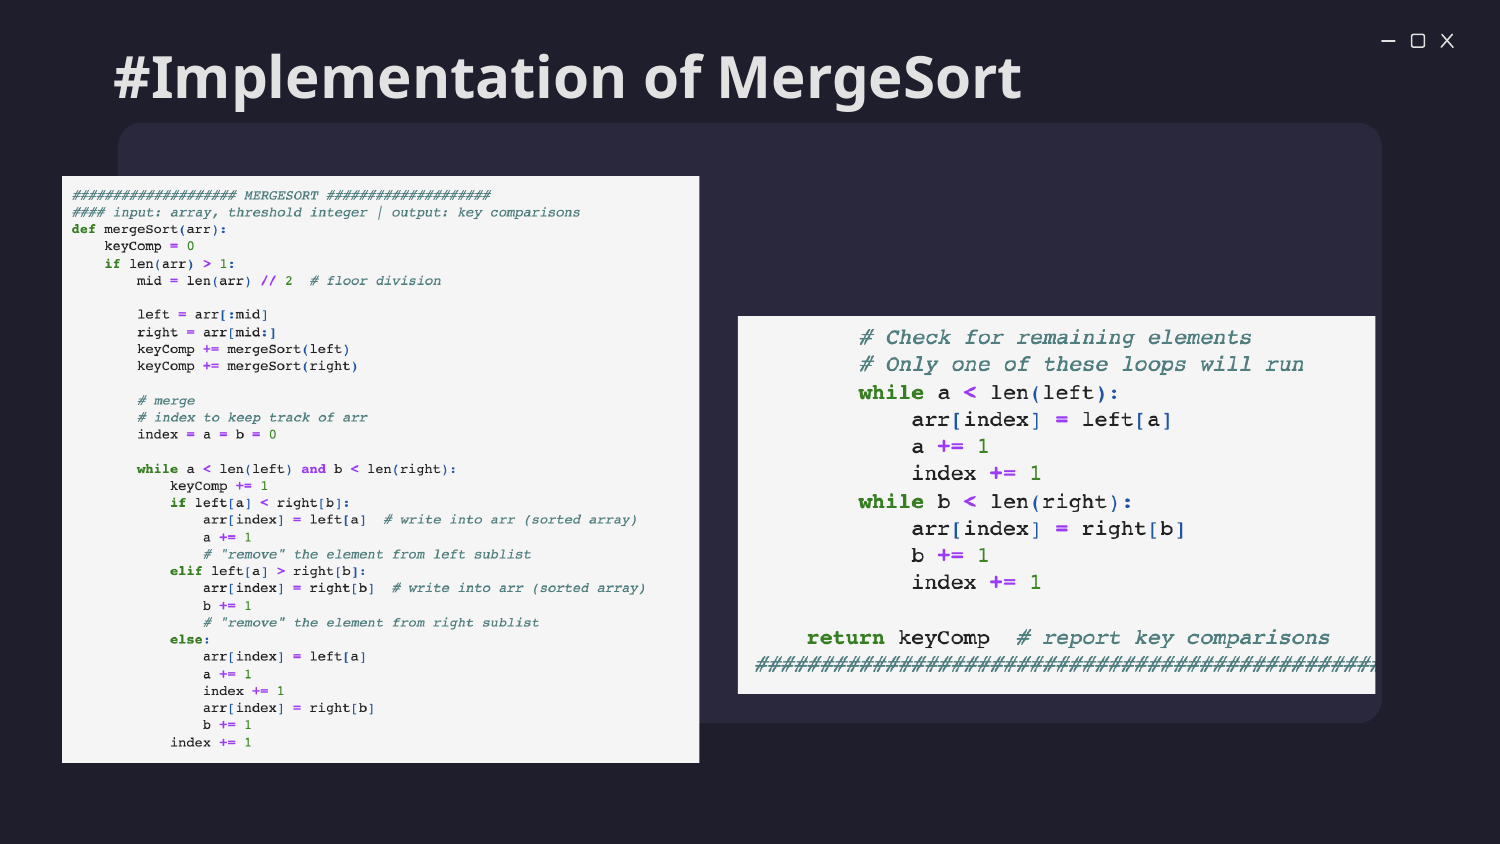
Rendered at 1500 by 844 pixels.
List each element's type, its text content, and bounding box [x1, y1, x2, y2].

title #Implementation of MergeSort [98, 28, 1281, 123]
picture [737, 315, 1376, 695]
picture [61, 176, 700, 764]
